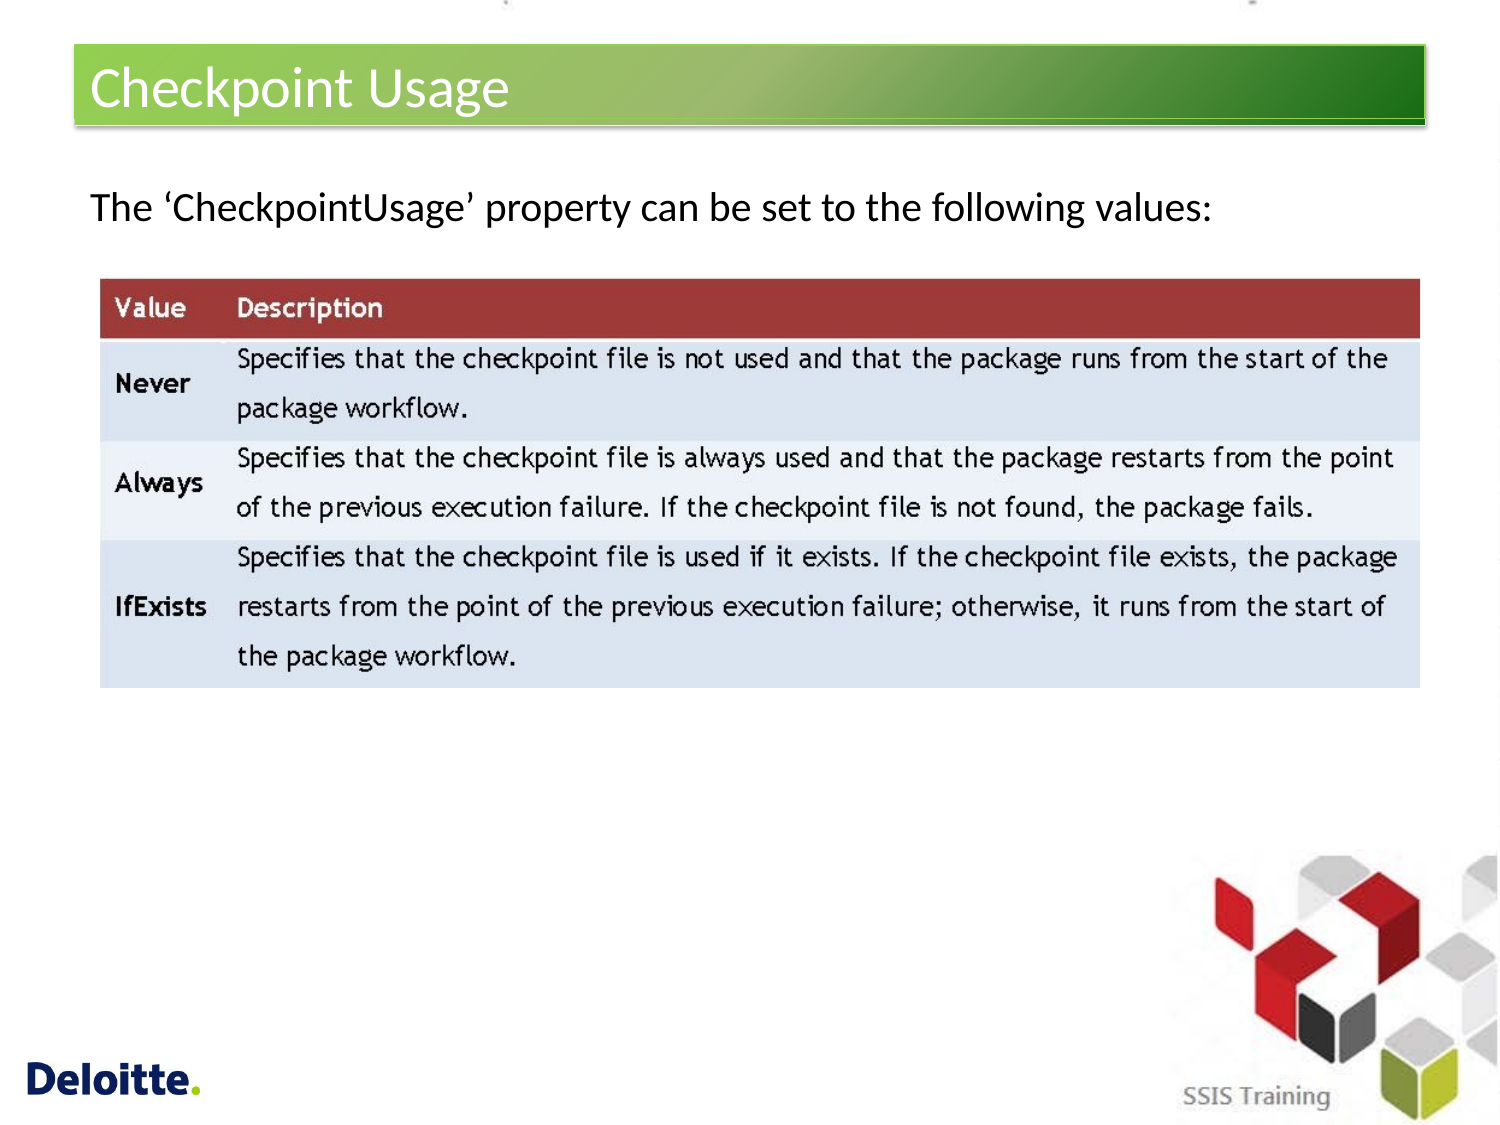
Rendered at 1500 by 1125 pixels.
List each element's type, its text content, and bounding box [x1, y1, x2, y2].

picture [1, 0, 1500, 1125]
text_box The ‘CheckpointUsage’ property can be set to the following values: [87, 177, 1221, 230]
text_box [47, 31, 556, 169]
text_box [74, 119, 1425, 125]
text_box Checkpoint Usage [74, 45, 1425, 119]
text_box [99, 275, 1421, 688]
